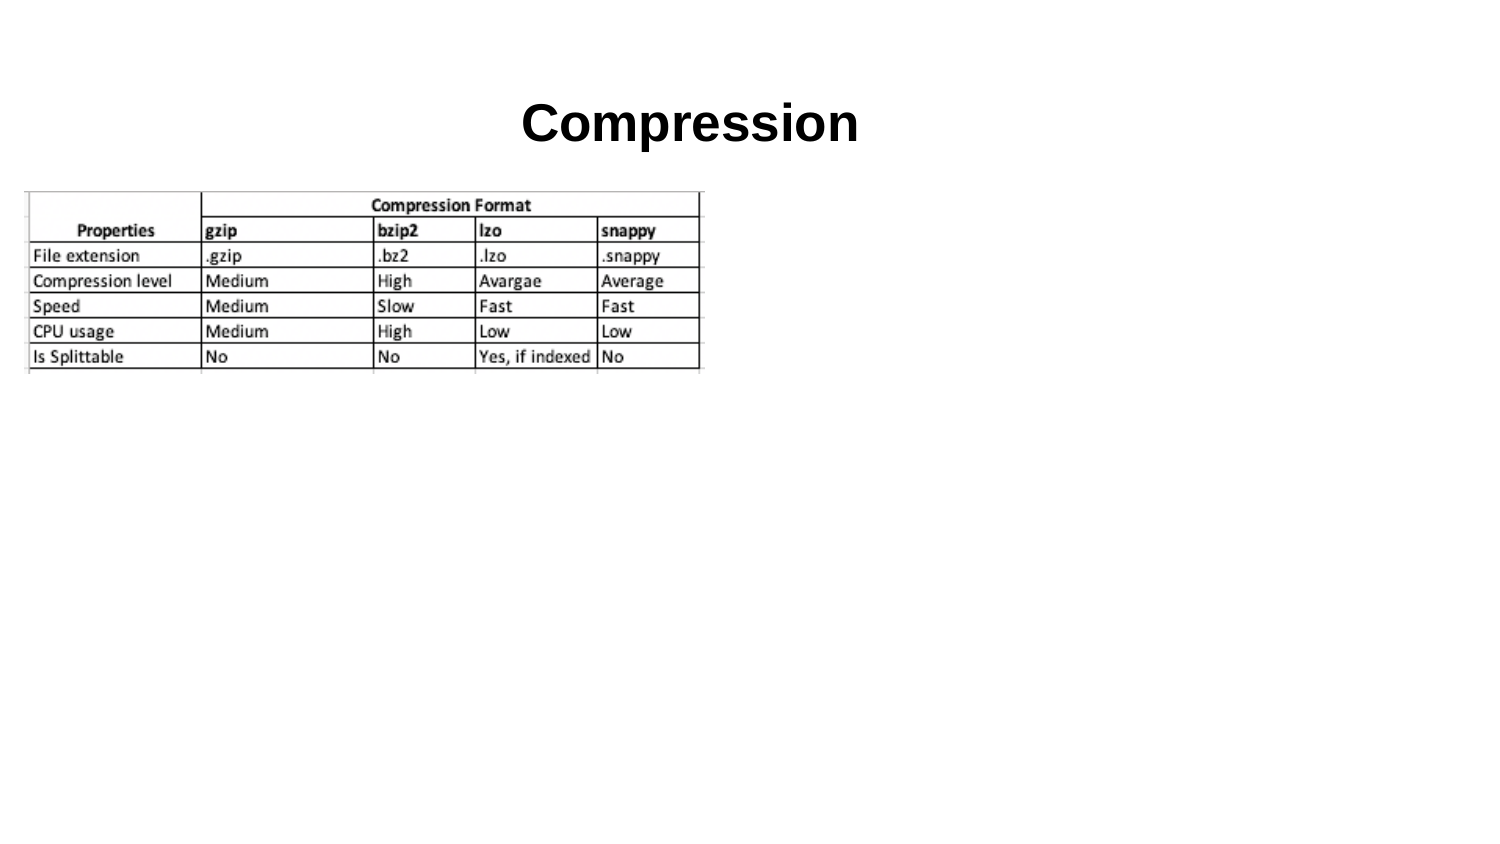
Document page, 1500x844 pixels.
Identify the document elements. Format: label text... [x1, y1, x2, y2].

title Compression [51, 72, 1449, 167]
picture [24, 191, 705, 374]
